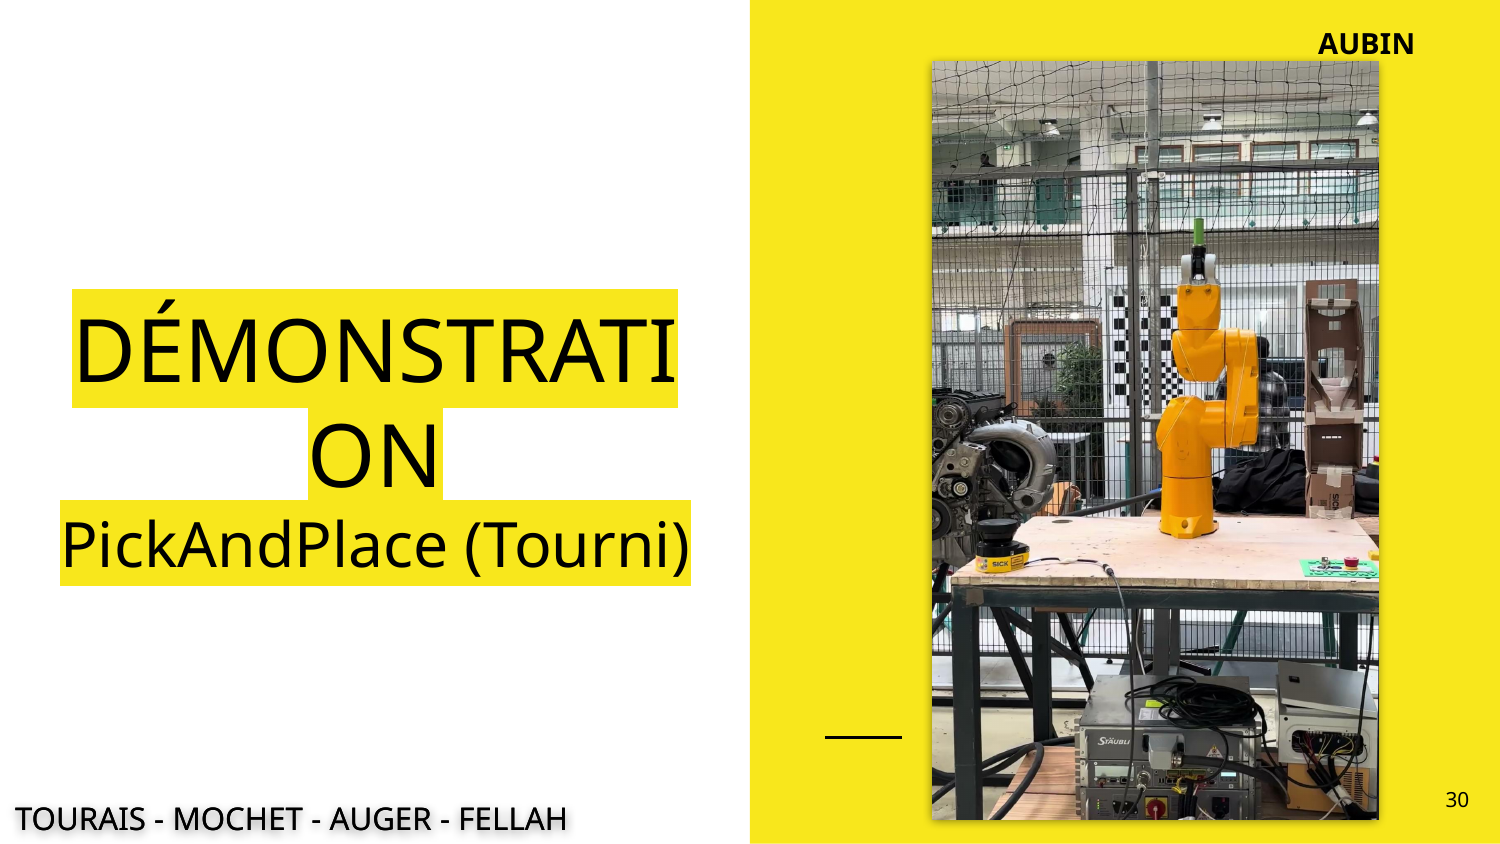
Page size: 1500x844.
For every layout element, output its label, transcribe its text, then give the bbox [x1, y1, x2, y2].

picture [932, 61, 1380, 820]
text_box AUBIN [1303, 10, 1493, 67]
slide_number ‹#› [1394, 769, 1484, 834]
text_box TOURAIS - MOCHET - AUGER - FELLAH [0, 784, 947, 844]
title DÉMONSTRATION PickAndPlace (Tourni) [43, 177, 708, 698]
